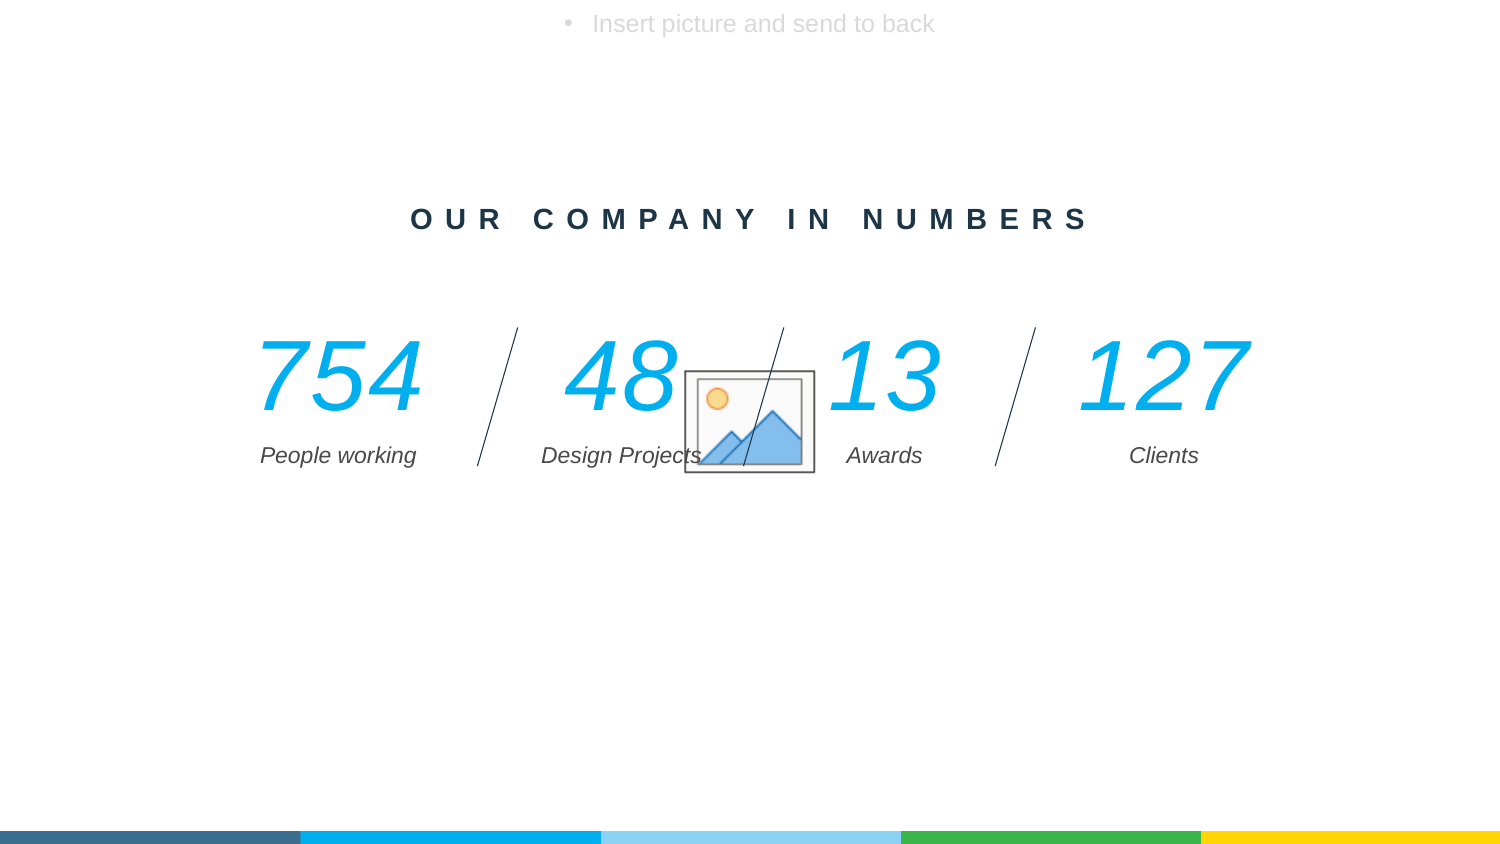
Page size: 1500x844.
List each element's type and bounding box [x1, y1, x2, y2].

text_box [743, 327, 784, 467]
picture [0, 0, 1500, 844]
text_box [477, 327, 518, 467]
text_box [995, 327, 1036, 467]
